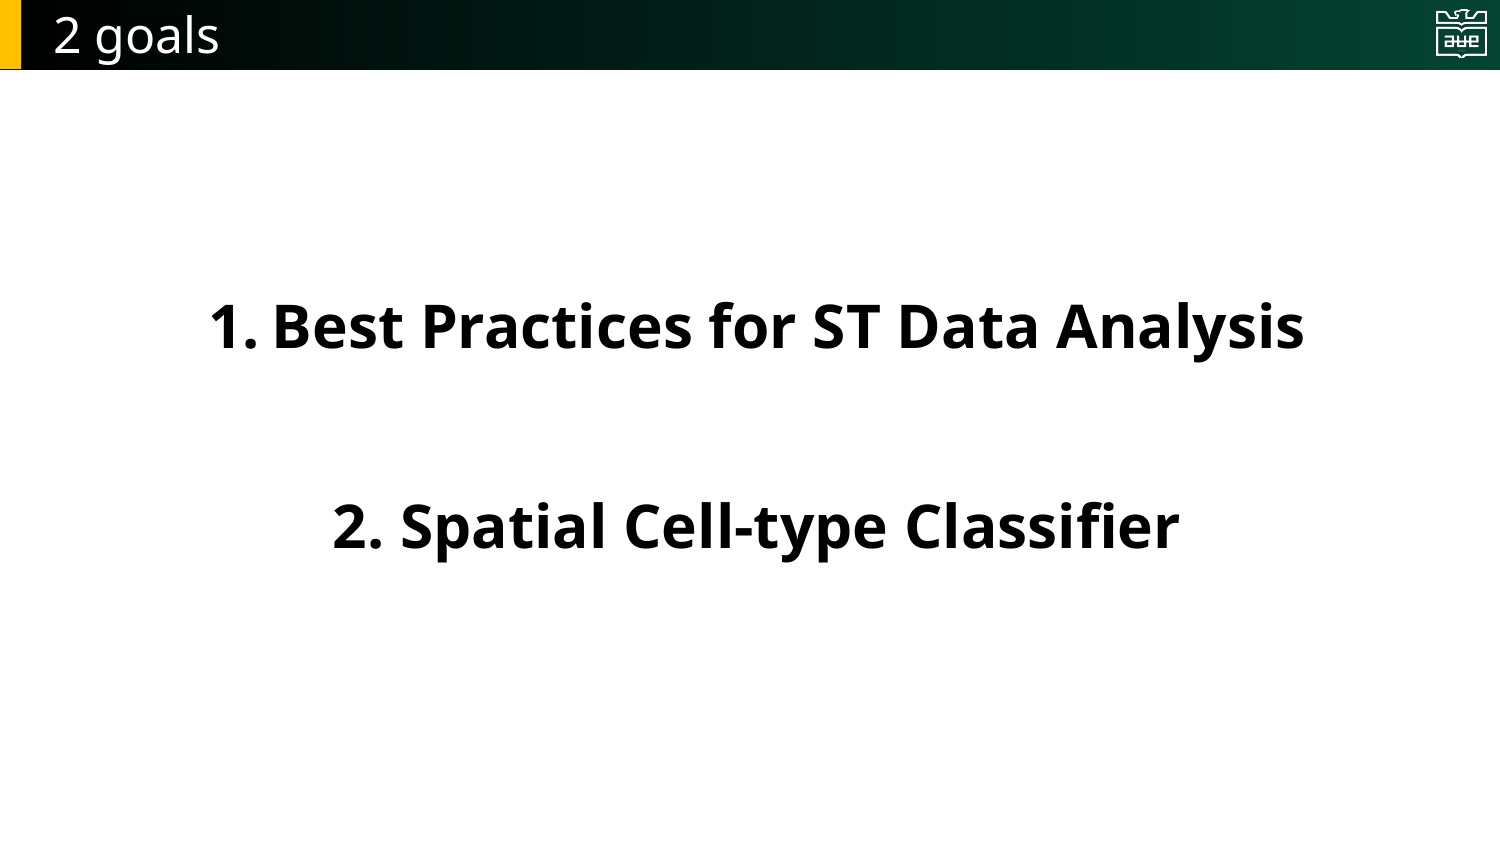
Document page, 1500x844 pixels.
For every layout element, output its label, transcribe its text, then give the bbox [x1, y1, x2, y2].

title 2 goals [41, 0, 1388, 76]
list Best Practices for ST Data Analysis 2. Spatial Cell-type Classifier [41, 271, 1462, 695]
picture [1436, 9, 1487, 58]
